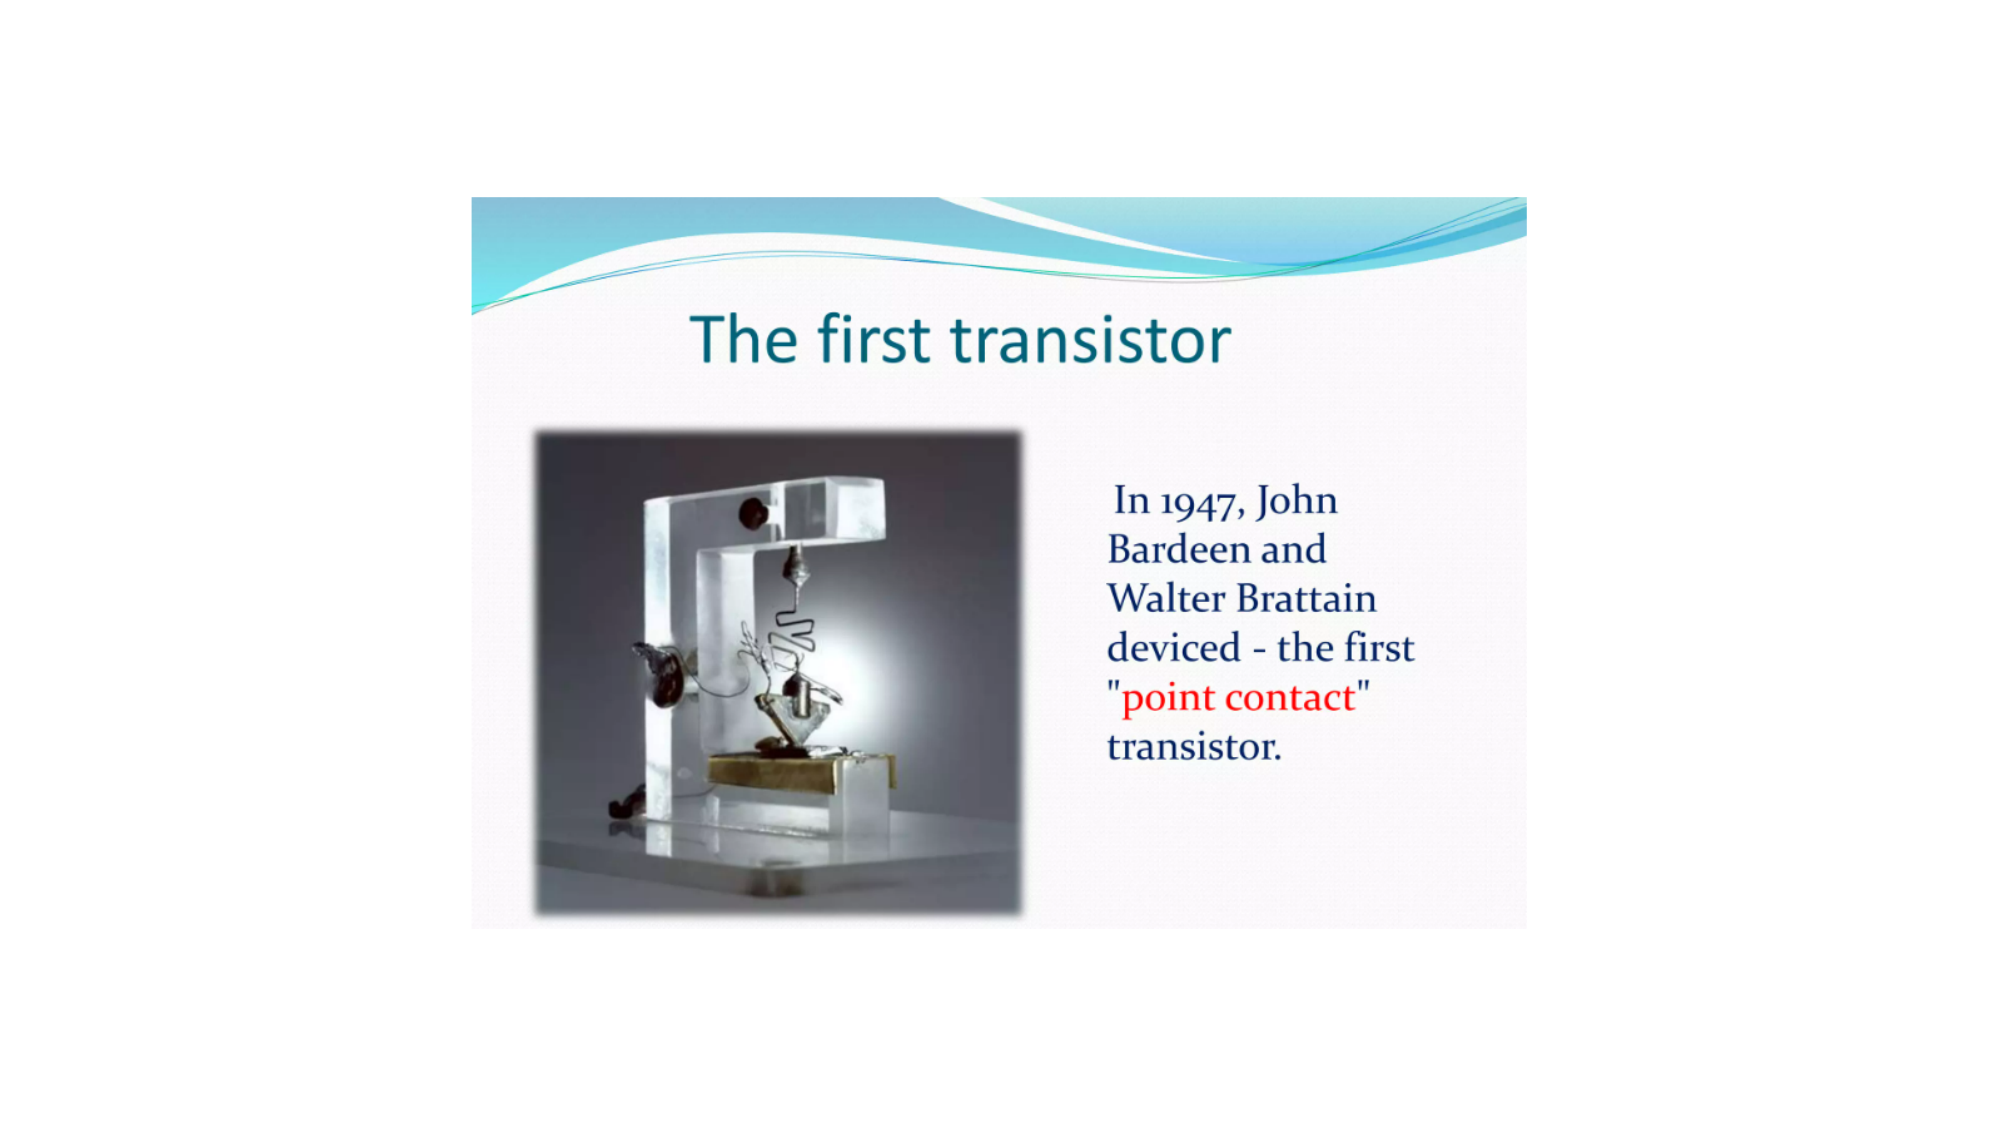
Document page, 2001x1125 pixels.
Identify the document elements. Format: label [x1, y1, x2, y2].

picture [468, 196, 1532, 929]
